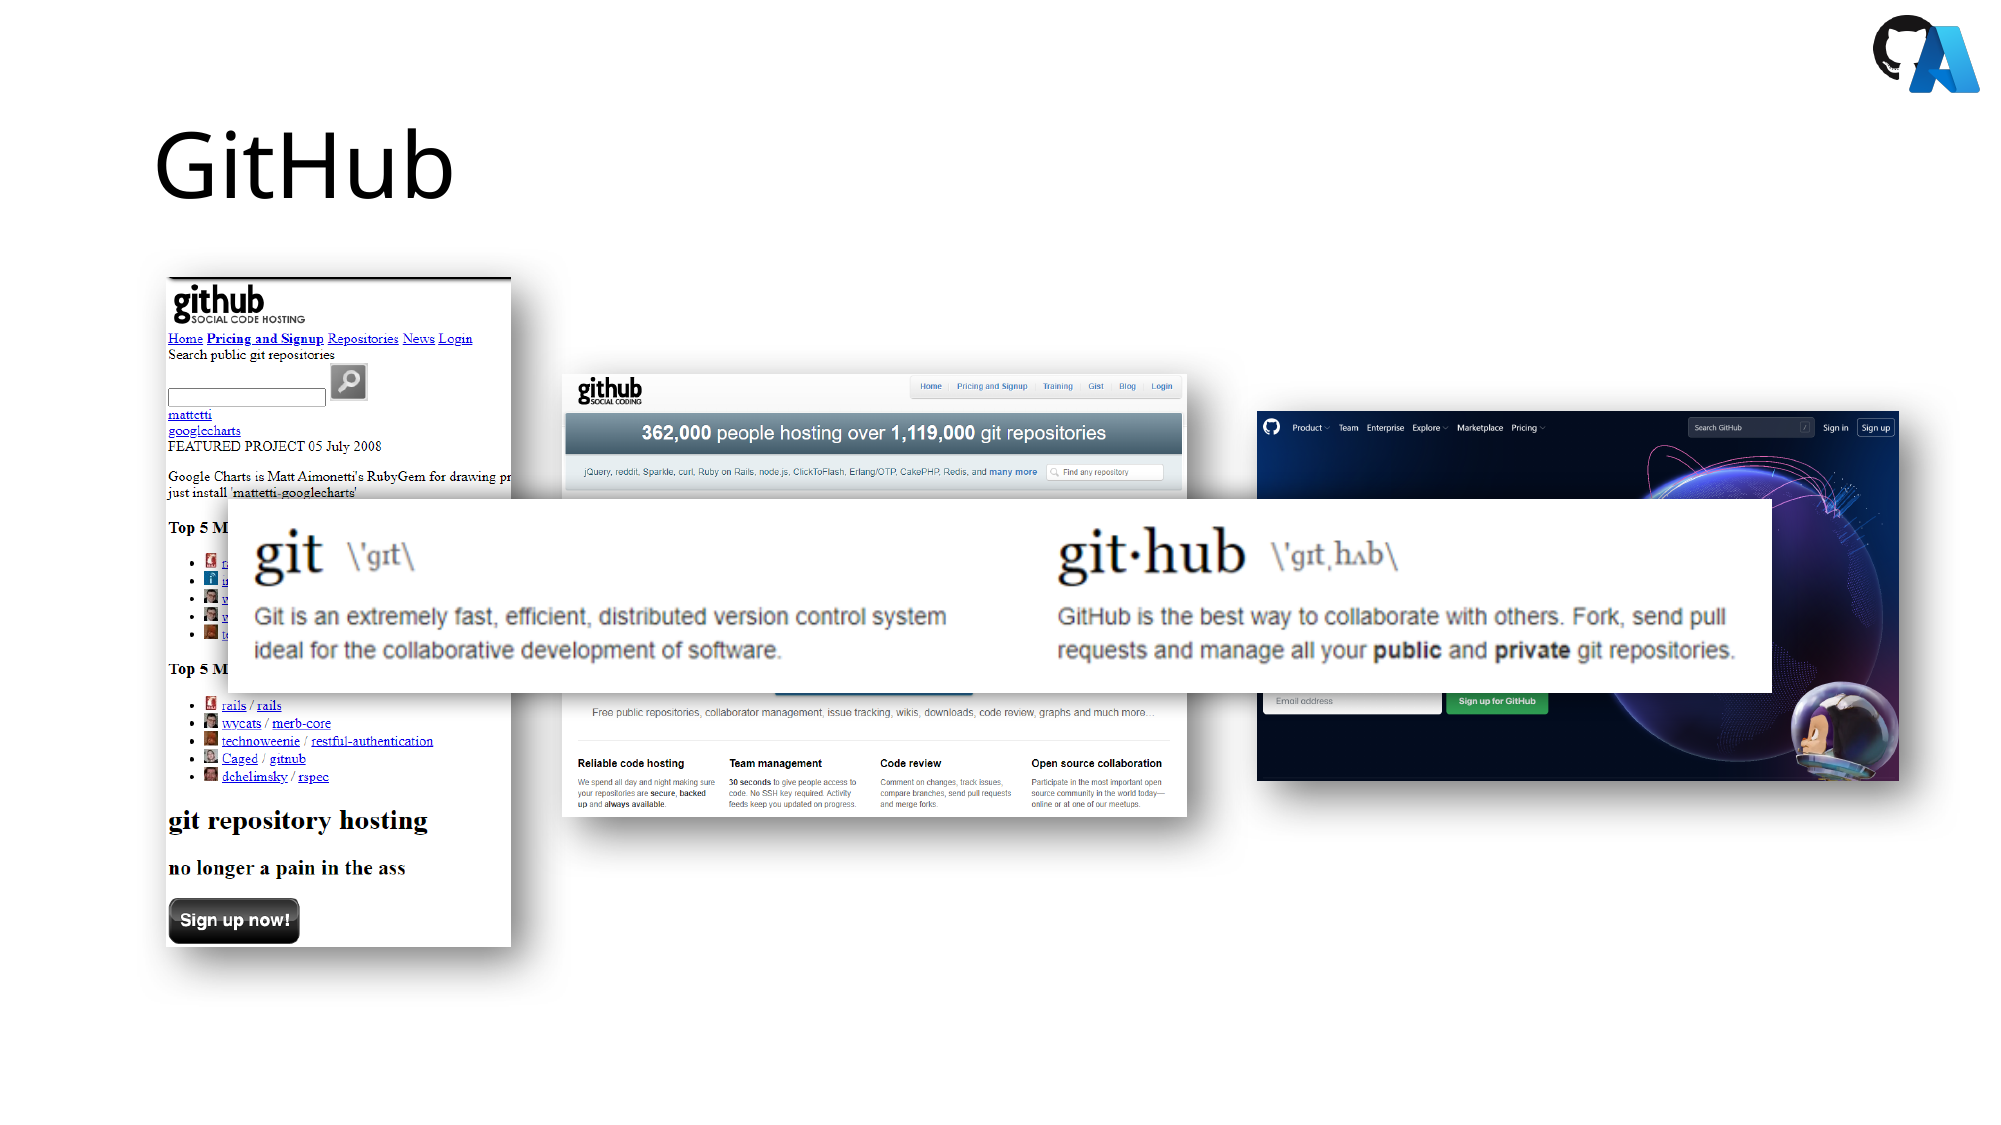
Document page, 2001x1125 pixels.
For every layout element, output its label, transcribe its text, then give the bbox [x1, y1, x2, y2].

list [562, 693, 1187, 817]
picture [1873, 14, 1983, 98]
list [562, 374, 1187, 499]
picture [166, 277, 1899, 947]
title GitHub [137, 59, 1863, 278]
